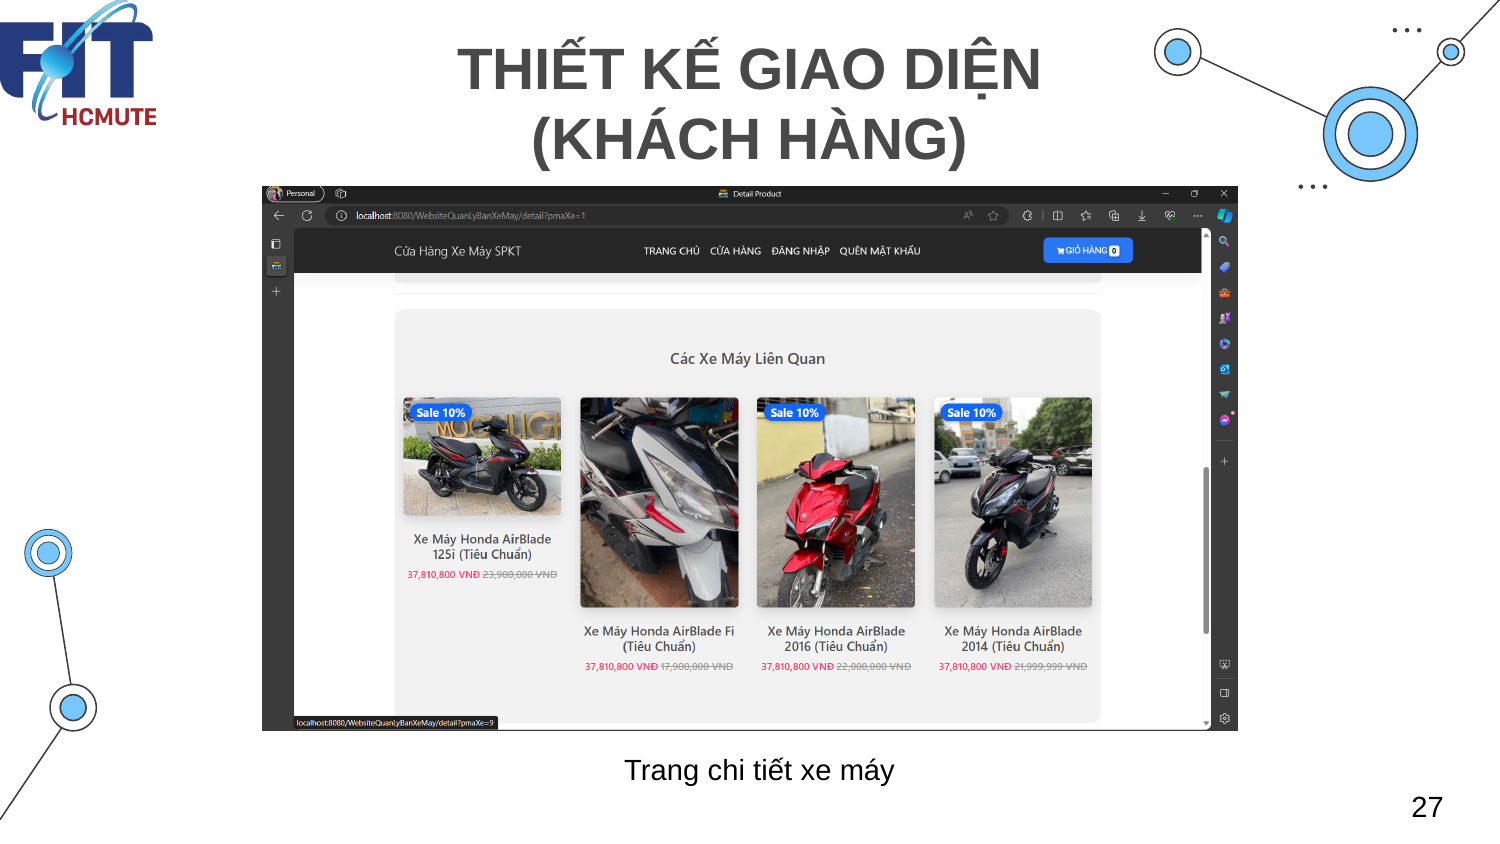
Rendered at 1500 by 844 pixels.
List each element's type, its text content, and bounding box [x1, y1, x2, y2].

text_box Trang chi tiết xe máy [548, 743, 972, 794]
picture [0, 0, 156, 128]
text_box 27 [1396, 781, 1500, 831]
picture [262, 186, 1238, 732]
title THIẾT KẾ GIAO DIỆN (KHÁCH HÀNG) [354, 16, 1146, 111]
